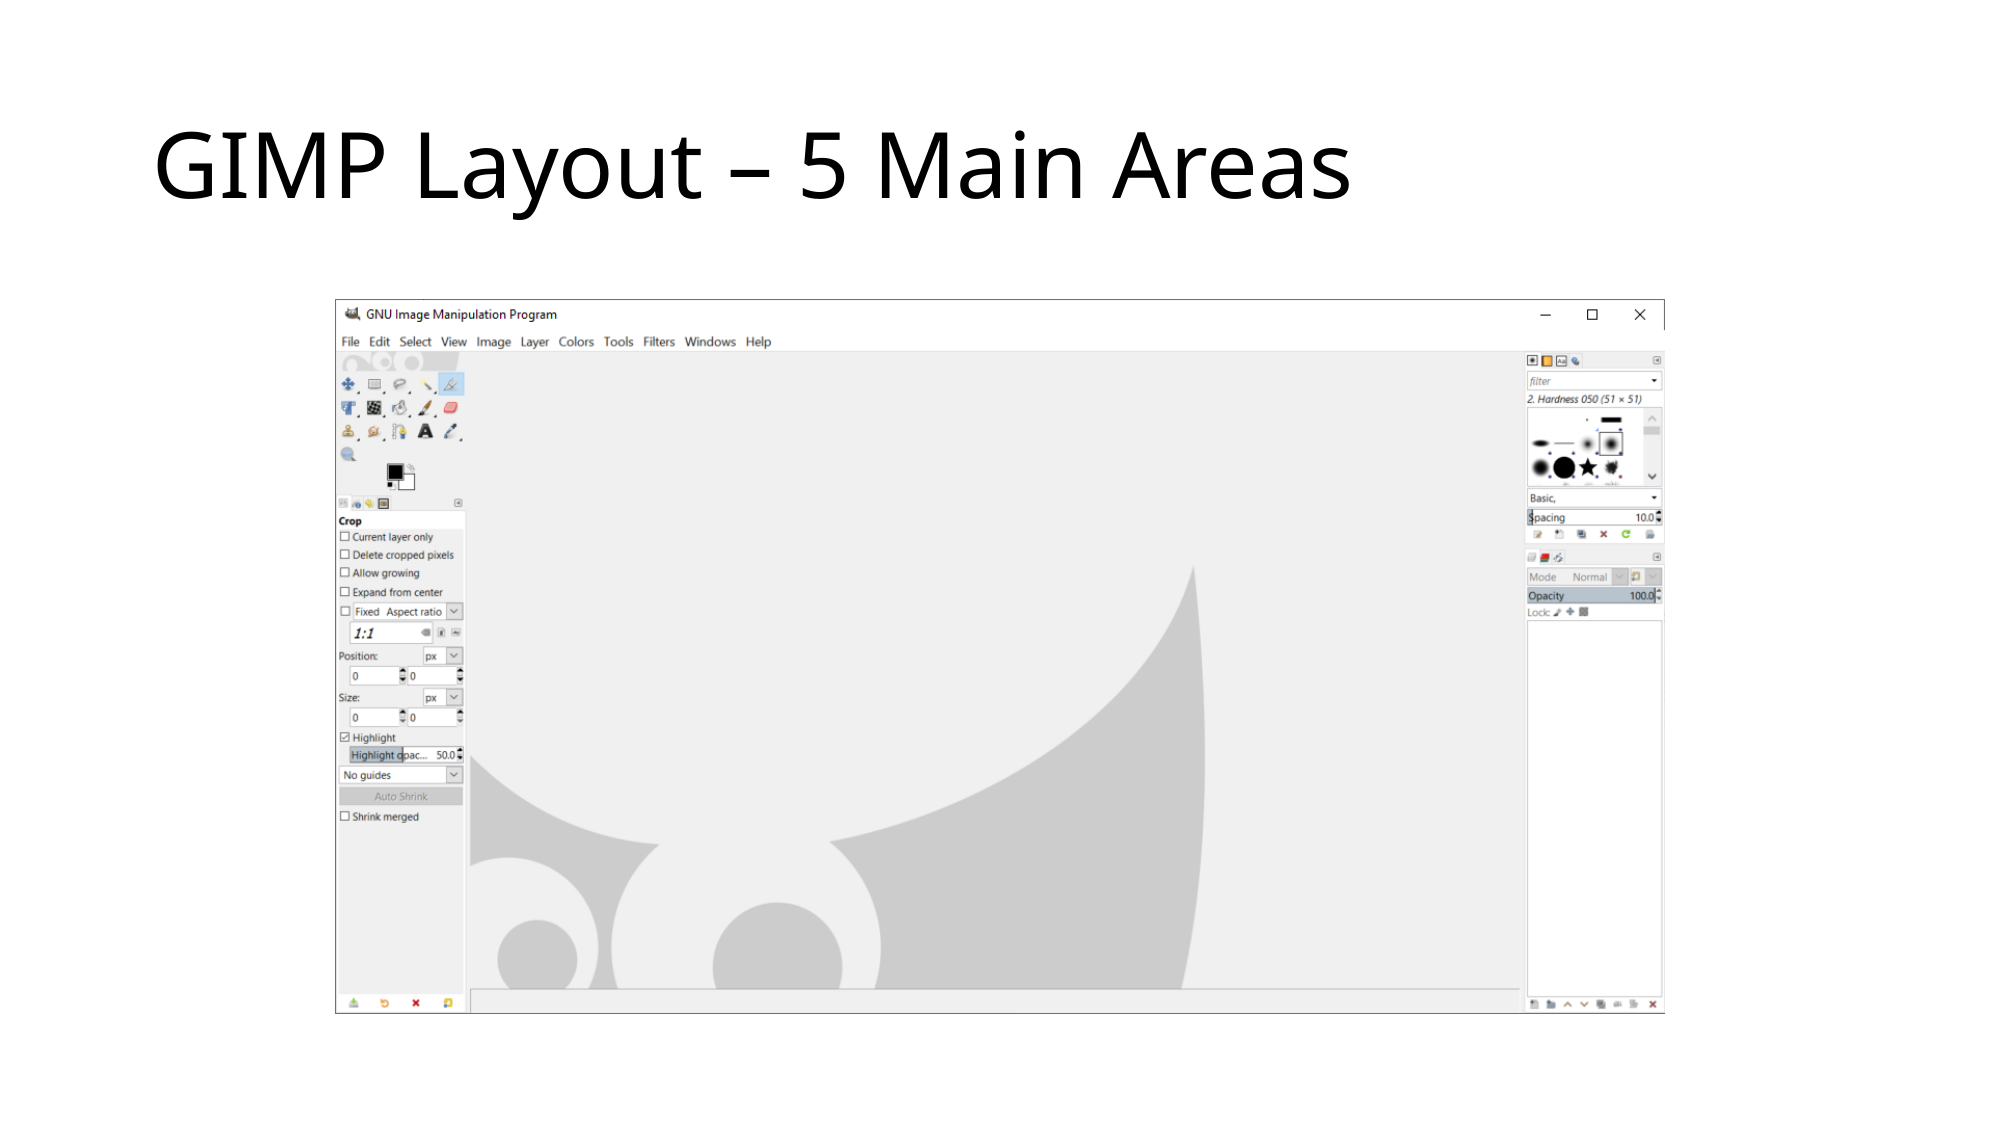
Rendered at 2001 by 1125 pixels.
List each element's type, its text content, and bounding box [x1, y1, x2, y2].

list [335, 299, 1665, 1014]
title GIMP Layout – 5 Main Areas [137, 59, 1863, 278]
